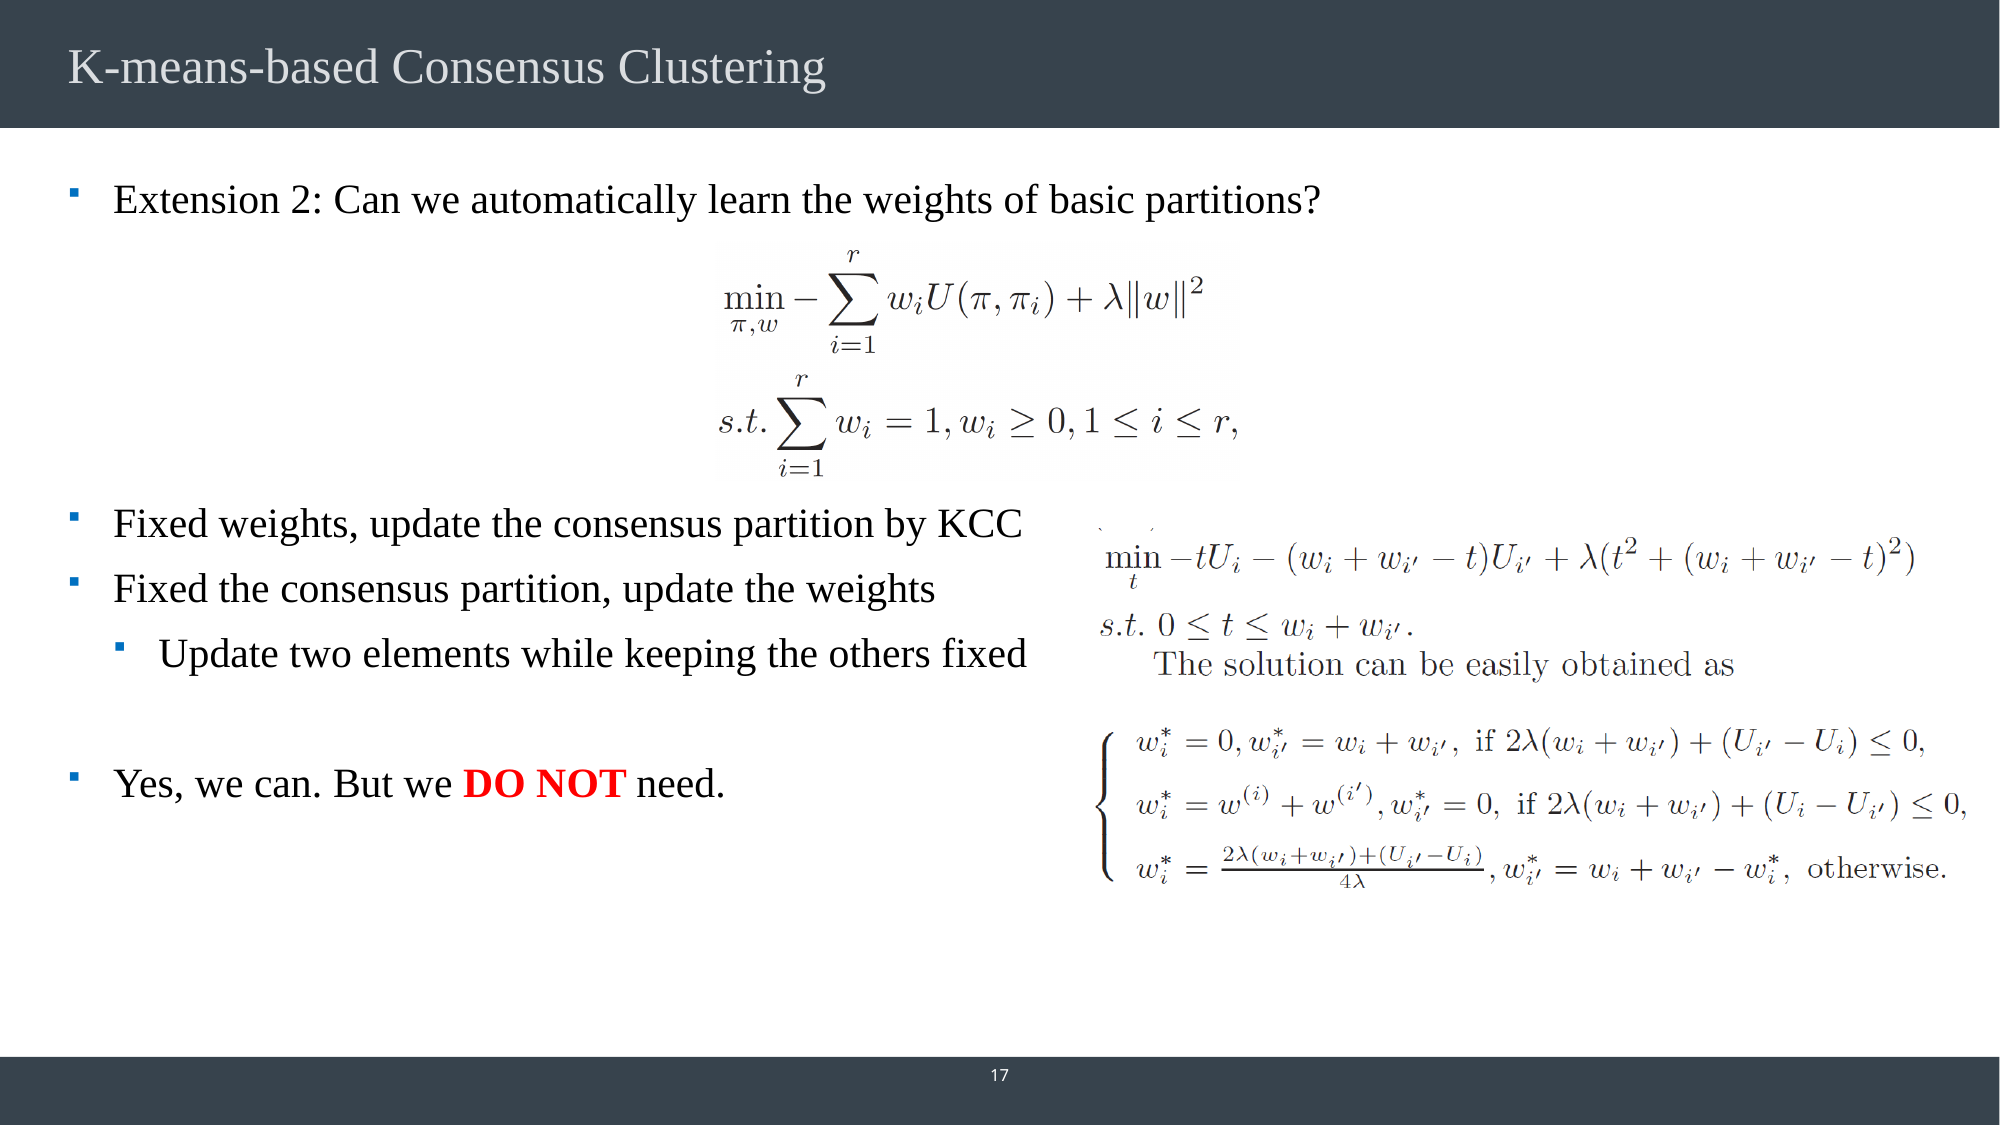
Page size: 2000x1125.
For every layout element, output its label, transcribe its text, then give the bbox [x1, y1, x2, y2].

slide_number 17 [916, 1062, 1083, 1091]
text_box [1082, 527, 1967, 895]
list Extension 2: Can we automatically learn the weights of basic partitions? Fixed weights, update the consensus partition by KCC Fixed the consensus partition, update the weights Update two elements while keeping the others fixed Yes, we can. But we DO NOT need. [49, 162, 1950, 1013]
picture [715, 240, 1240, 482]
title K-means-based Consensus Clustering [49, 30, 1950, 98]
